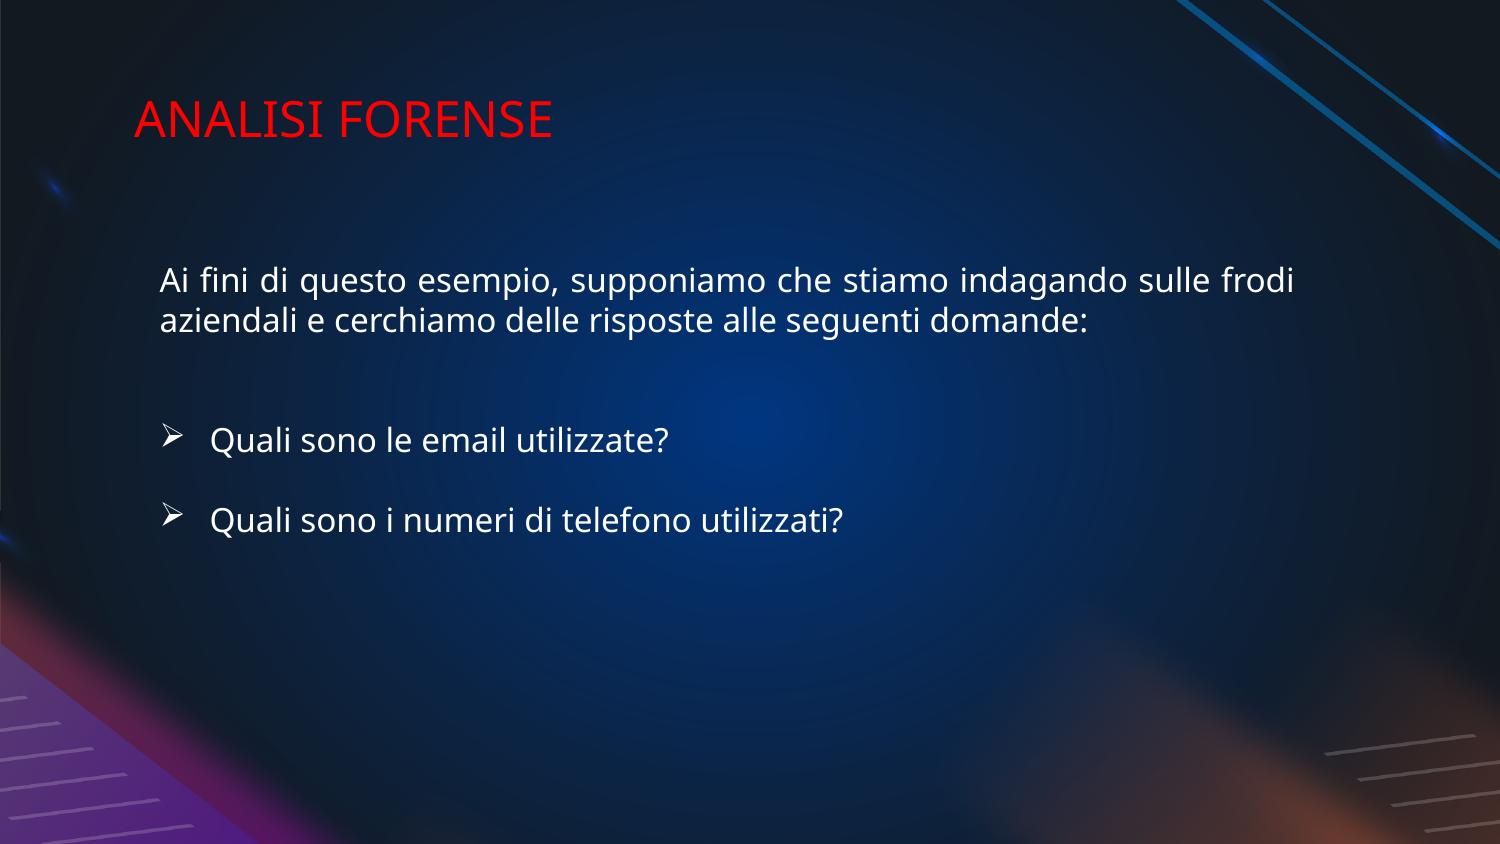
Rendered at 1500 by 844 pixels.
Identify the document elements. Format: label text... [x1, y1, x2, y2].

picture [0, 0, 1500, 844]
title ANALISI FORENSE [119, 72, 1449, 167]
list Ai fini di questo esempio, supponiamo che stiamo indagando sulle frodi aziendali e cerchiamo delle risposte alle seguenti domande: Quali sono le email utilizzate? Quali sono i numeri di telefono utilizzati? [119, 204, 1312, 723]
